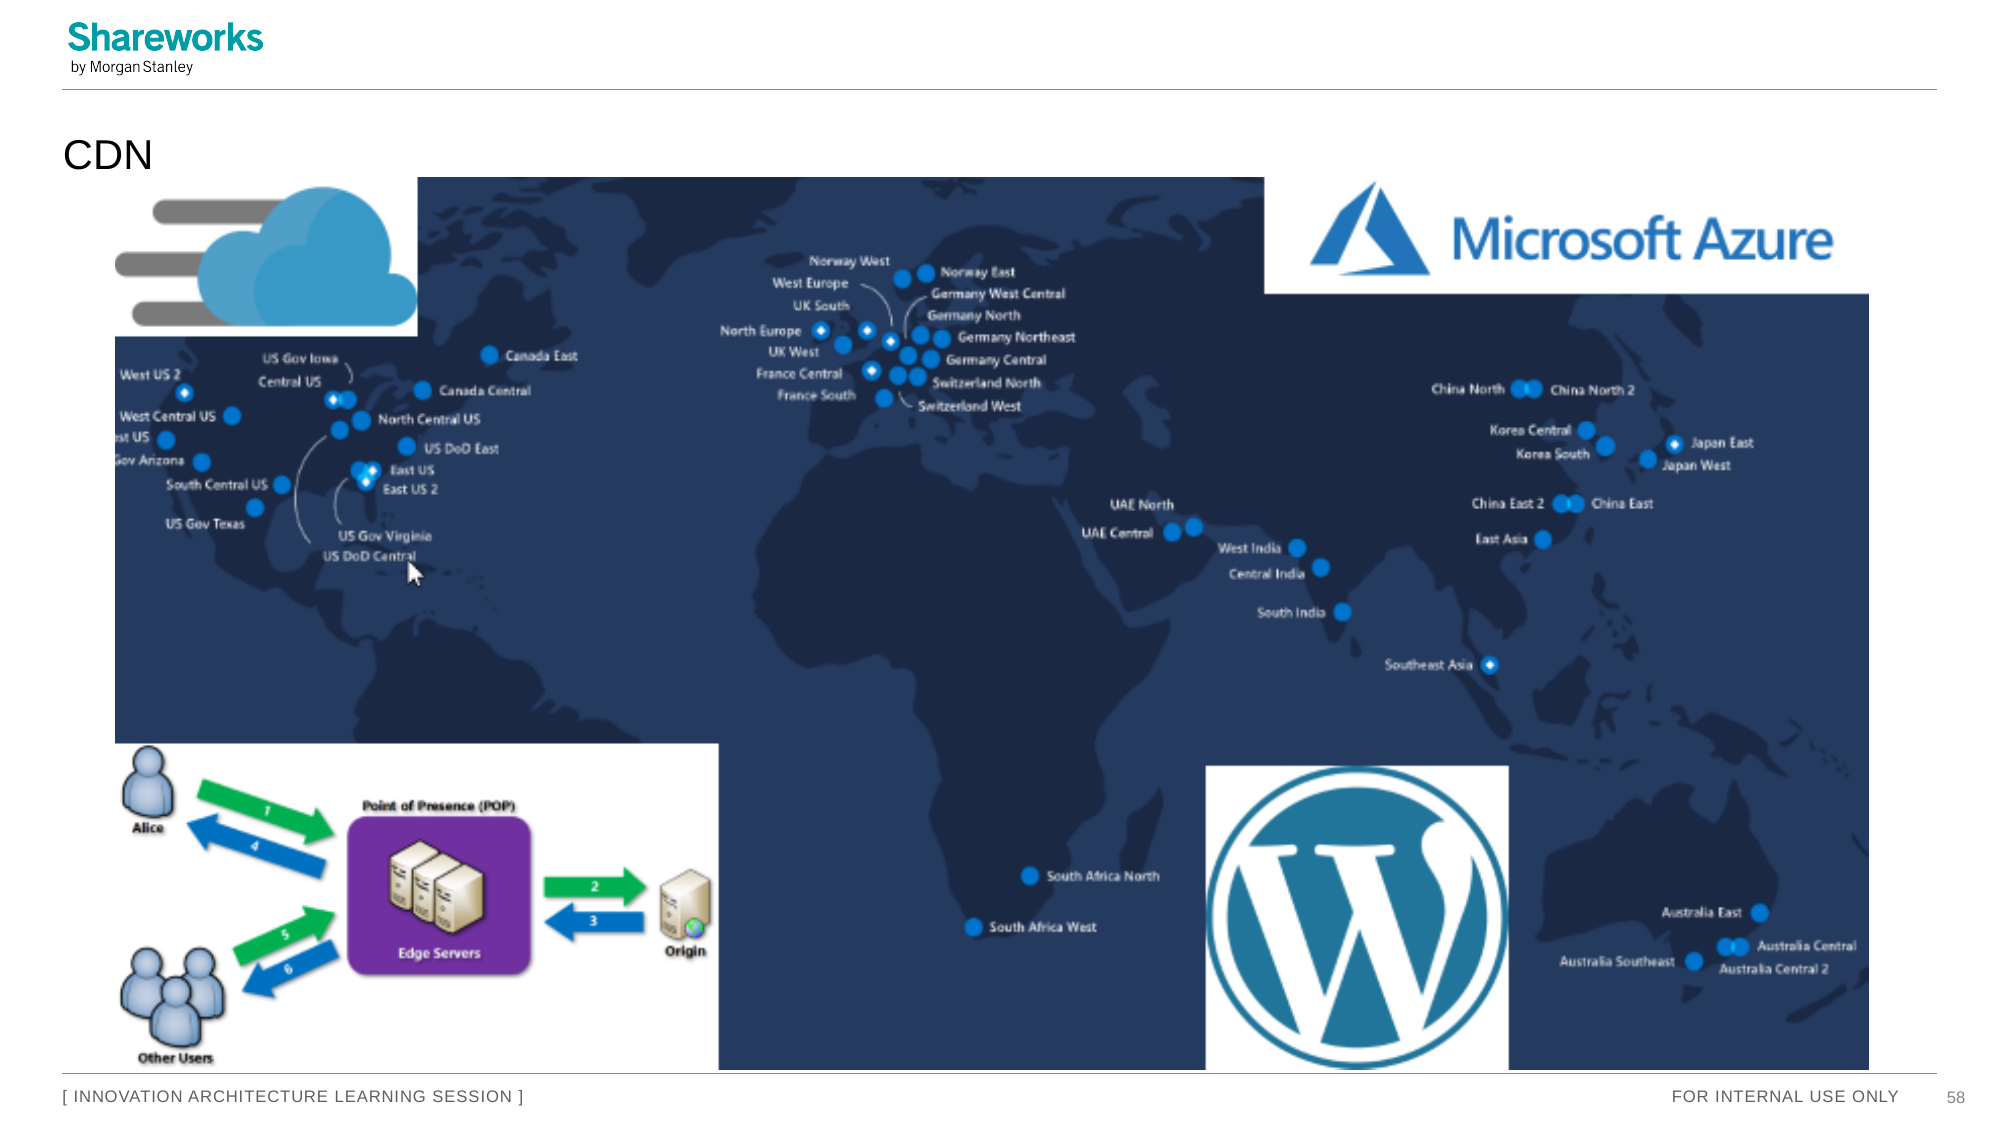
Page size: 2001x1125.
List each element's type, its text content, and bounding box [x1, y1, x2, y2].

picture [66, 22, 265, 77]
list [115, 177, 1870, 1070]
title CDN [63, 127, 1899, 178]
